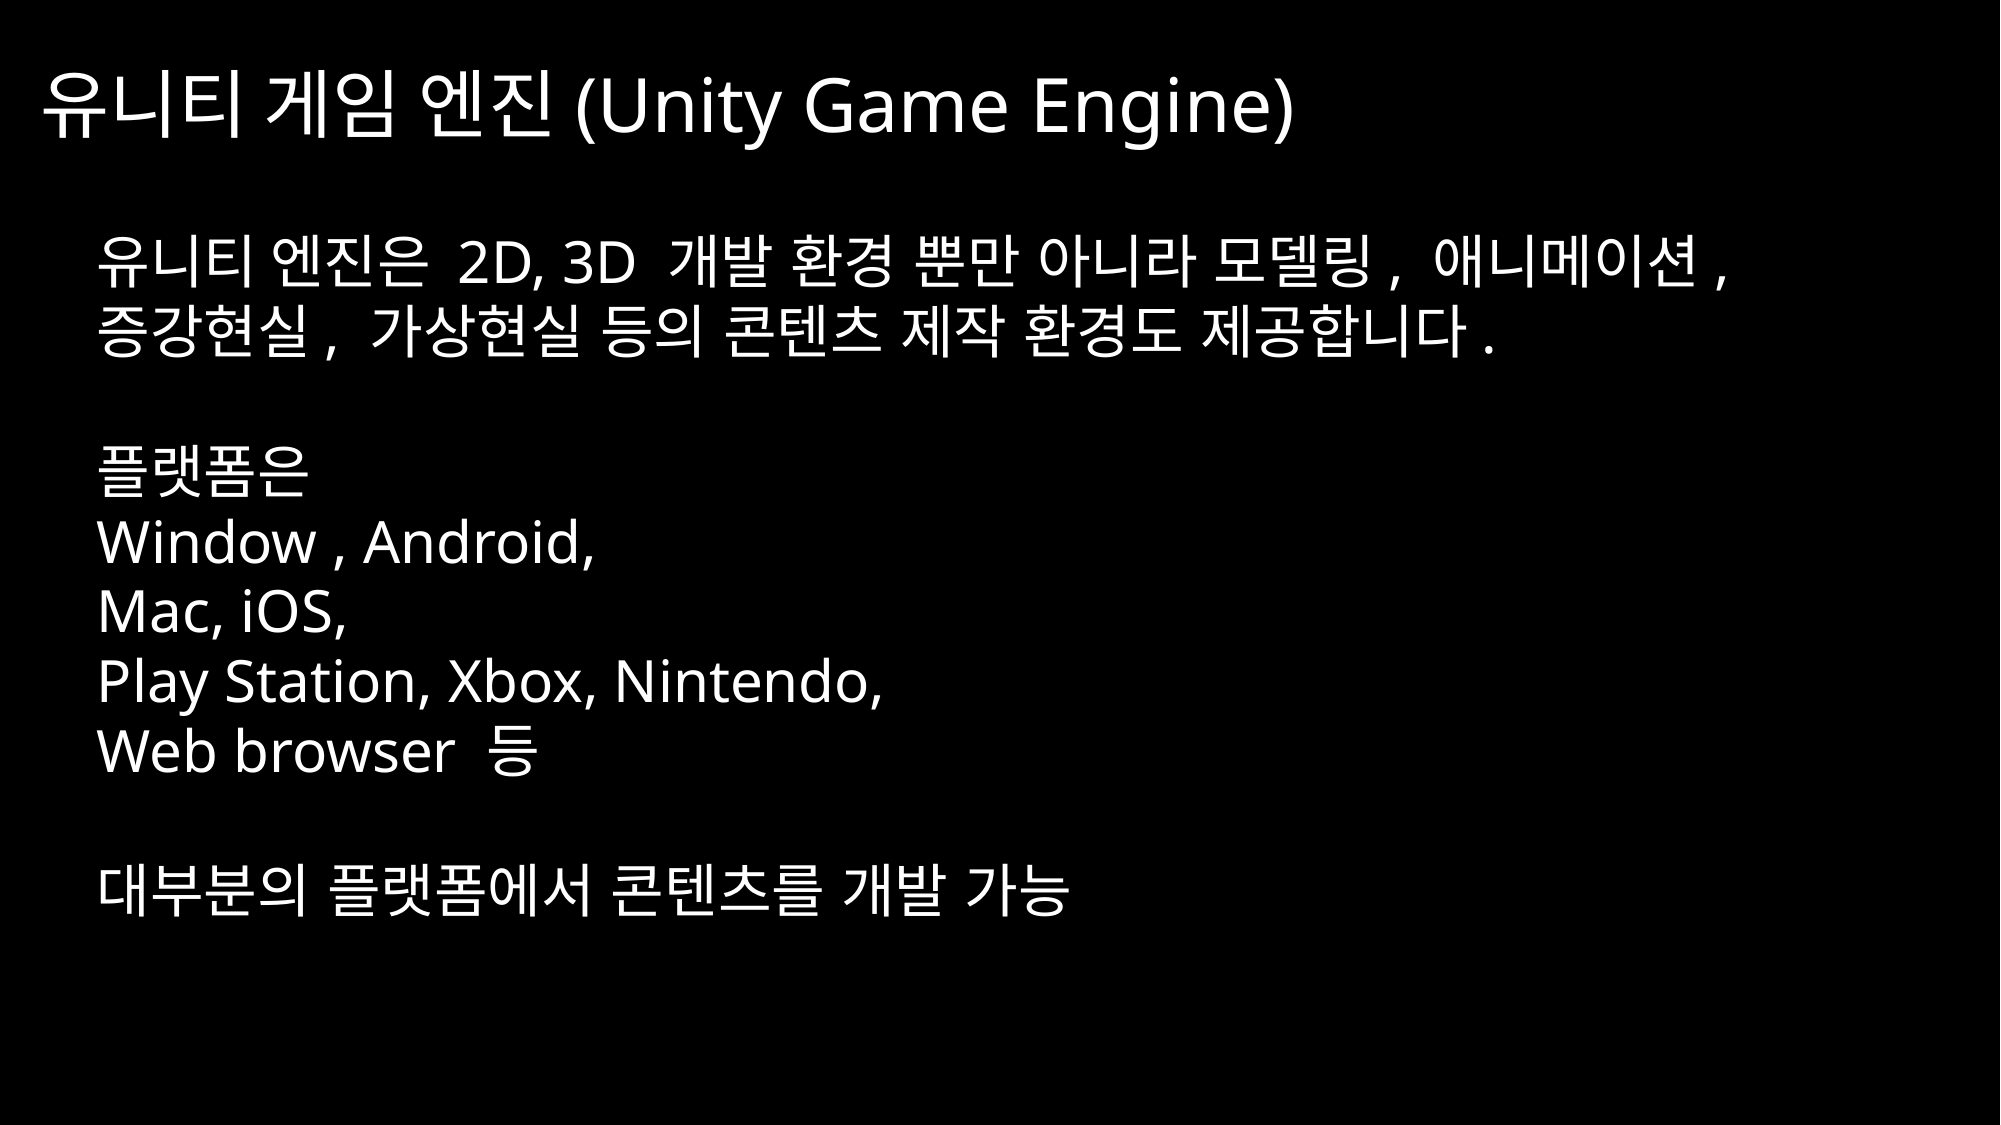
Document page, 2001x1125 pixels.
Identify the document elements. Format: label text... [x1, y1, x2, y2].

text_box 유니티 엔진은 2D, 3D 개발 환경 뿐만 아니라 모델링, 애니메이션, 증강현실, 가상현실 등의 콘텐츠 제작 환경도 제공합니다. 플랫폼은 Window , Android, Mac, iOS, Play Station, Xbox, Nintendo, Web browser 등 대부분의 플랫폼에서 콘텐츠를 개발 가능 [89, 217, 1901, 932]
text_box 유니티 게임 엔진(Unity Game Engine) [32, 0, 1743, 218]
